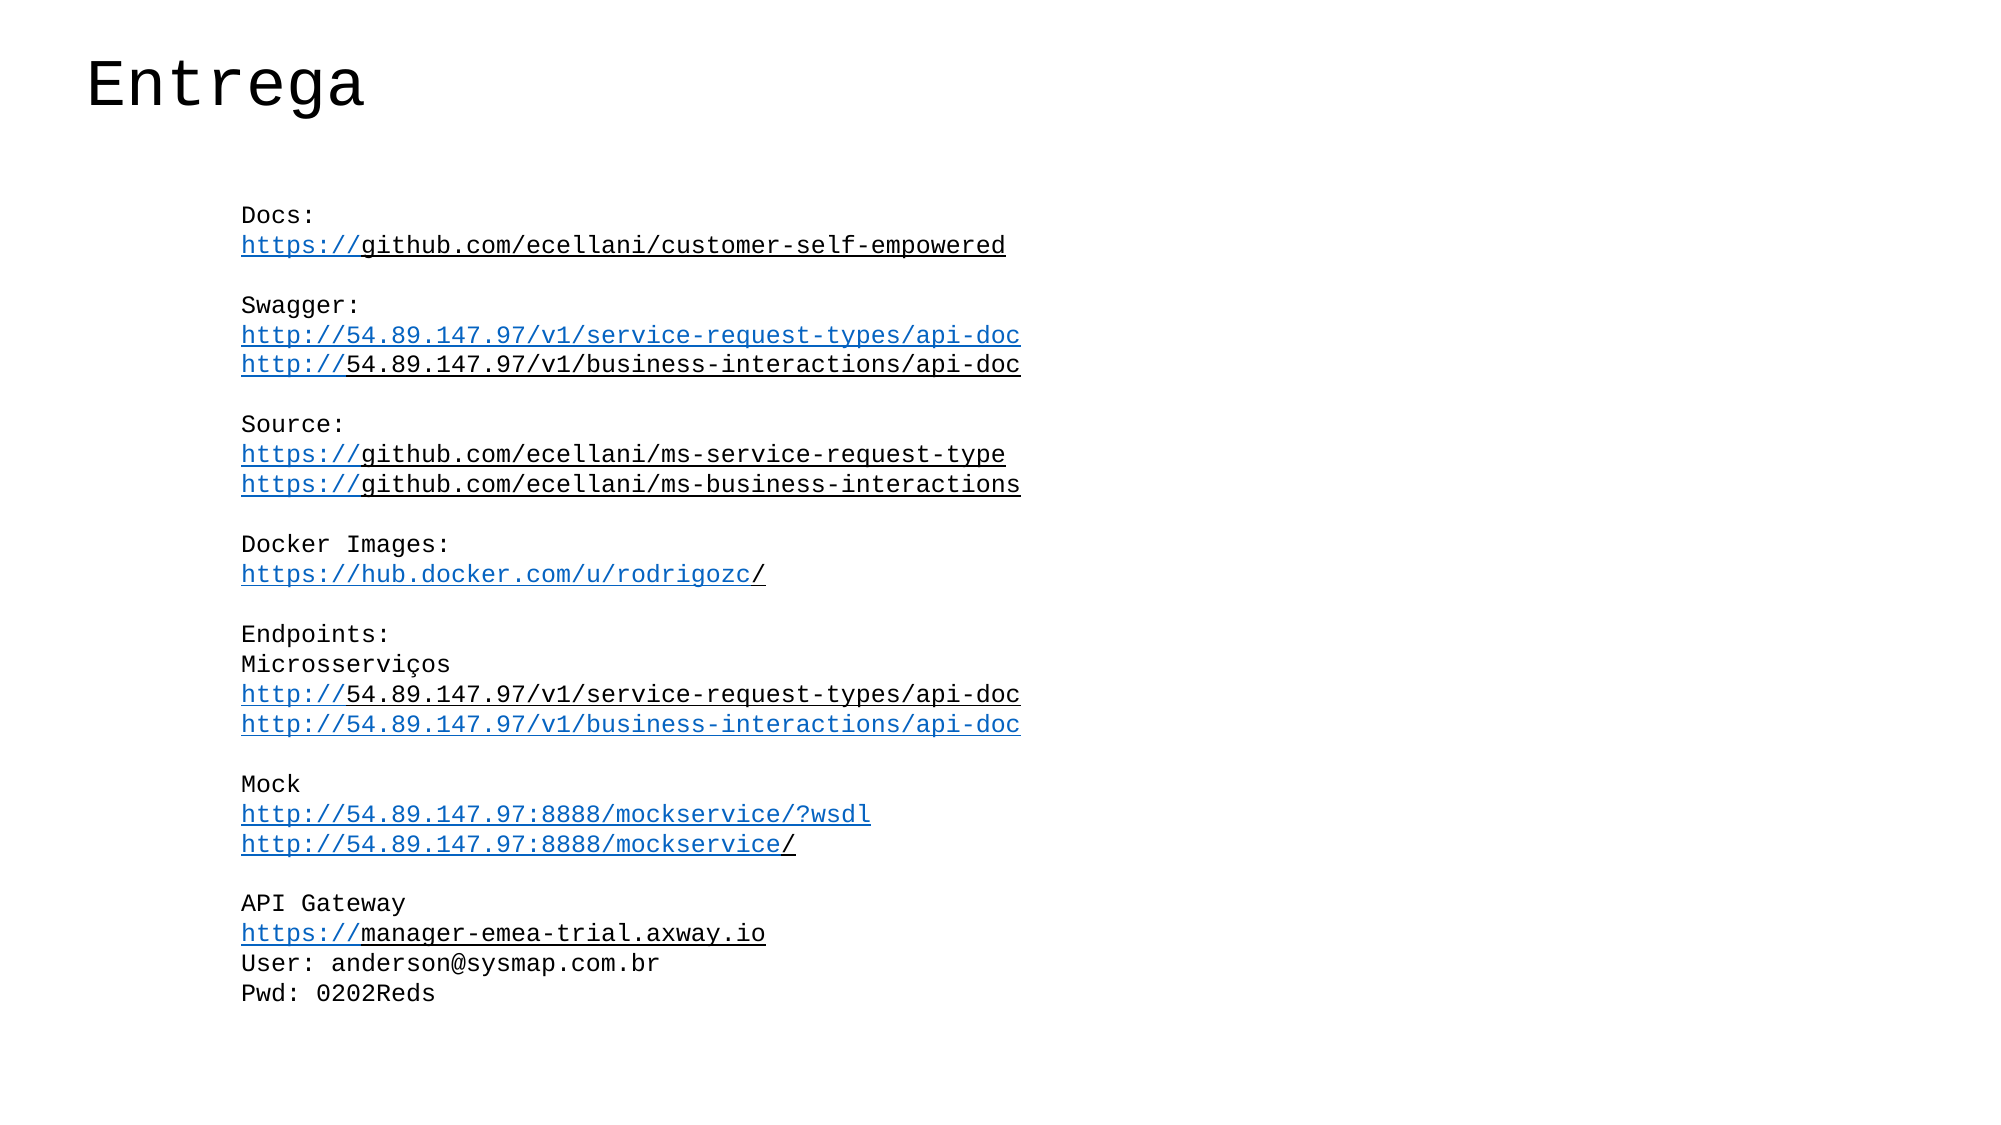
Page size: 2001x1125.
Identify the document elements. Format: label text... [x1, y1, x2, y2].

text_box Docs: https://github.com/ecellani/customer-self-empowered Swagger: http://54.89.147.97/v1/service-request-types/api-doc http://54.89.147.97/v1/business-interactions/api-doc Source: https://github.com/ecellani/ms-service-request-type https://github.com/ecellani/ms-business-interactions Docker Images: https://hub.docker.com/u/rodrigozc/ Endpoints: Microsserviços http://54.89.147.97/v1/service-request-types/api-doc http://54.89.147.97/v1/business-interactions/api-doc Mock http://54.89.147.97:8888/mockservice/?wsdl http://54.89.147.97:8888/mockservice/ API Gateway https://manager-emea-trial.axway.io User: anderson@sysmap.com.br Pwd: 0202Reds [226, 190, 1747, 1015]
text_box Entrega [71, 31, 382, 127]
